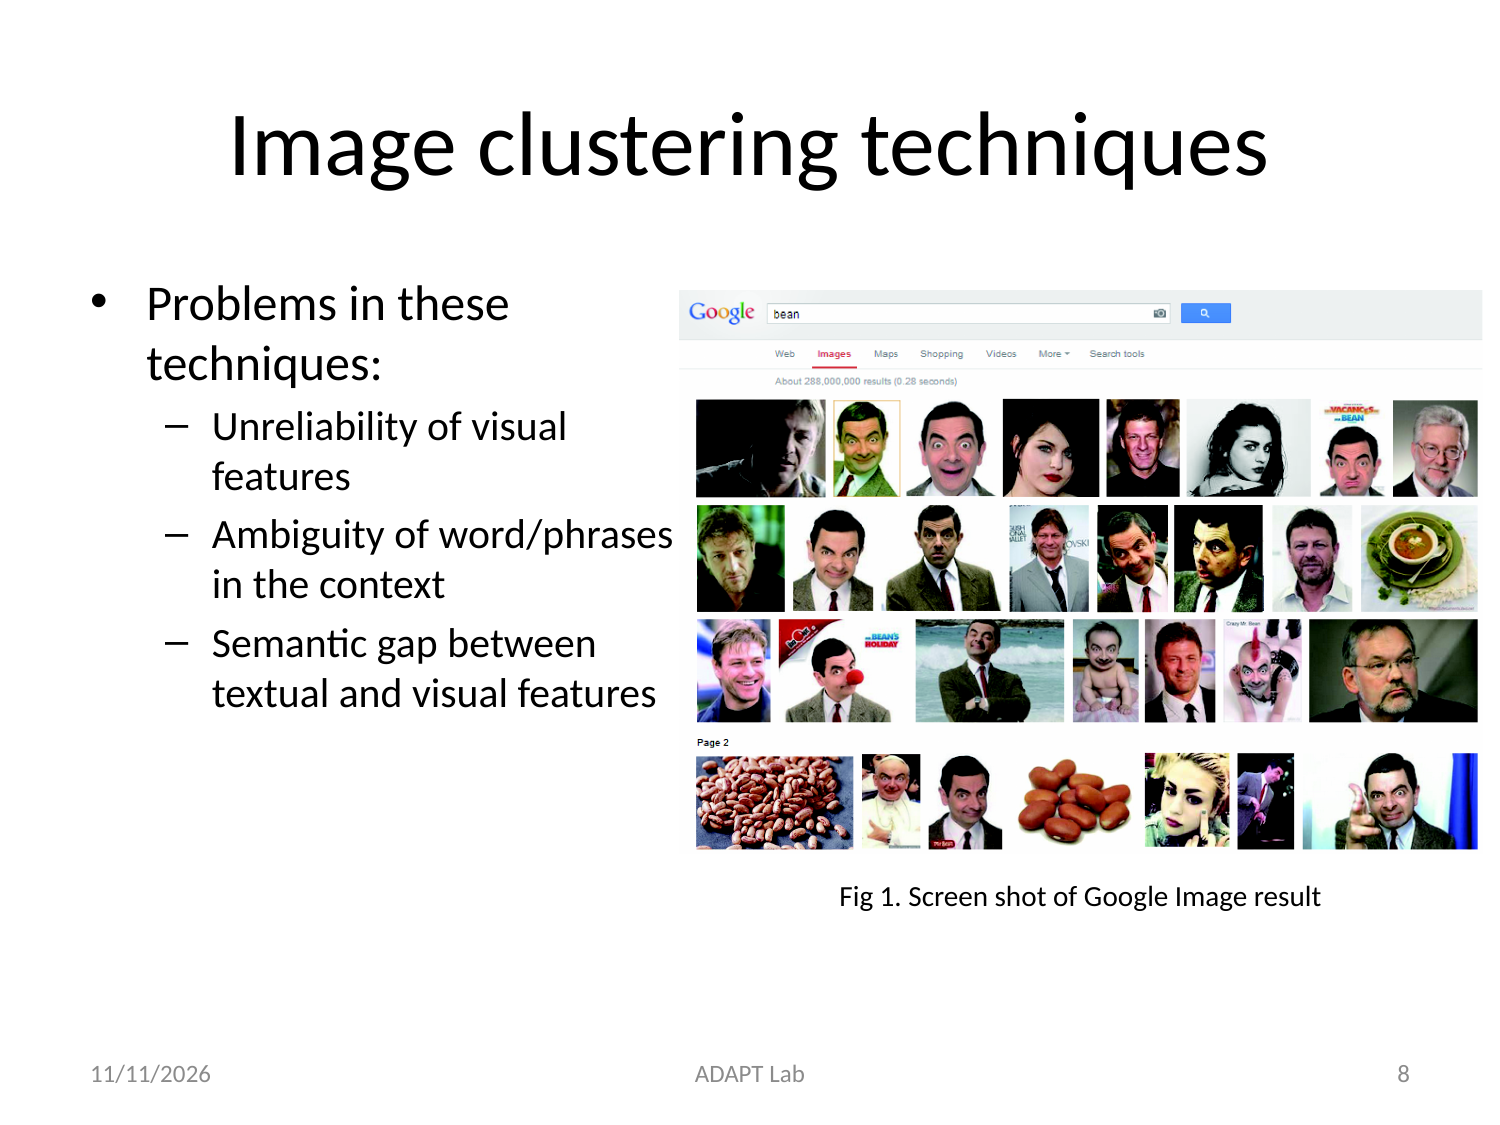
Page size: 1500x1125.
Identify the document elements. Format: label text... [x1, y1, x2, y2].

footer ADAPT Lab [512, 1042, 988, 1103]
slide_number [75, 1042, 425, 1103]
text_box Fig 1. Screen shot of Google Image result [824, 869, 1337, 920]
list Problems in these techniques: Unreliability of visual features Ambiguity of word/phrases in the context Semantic gap between textual and visual features [75, 262, 691, 1005]
slide_number 7 [1074, 1042, 1425, 1103]
picture [678, 290, 1483, 854]
title Image clustering techniques [75, 45, 1425, 233]
